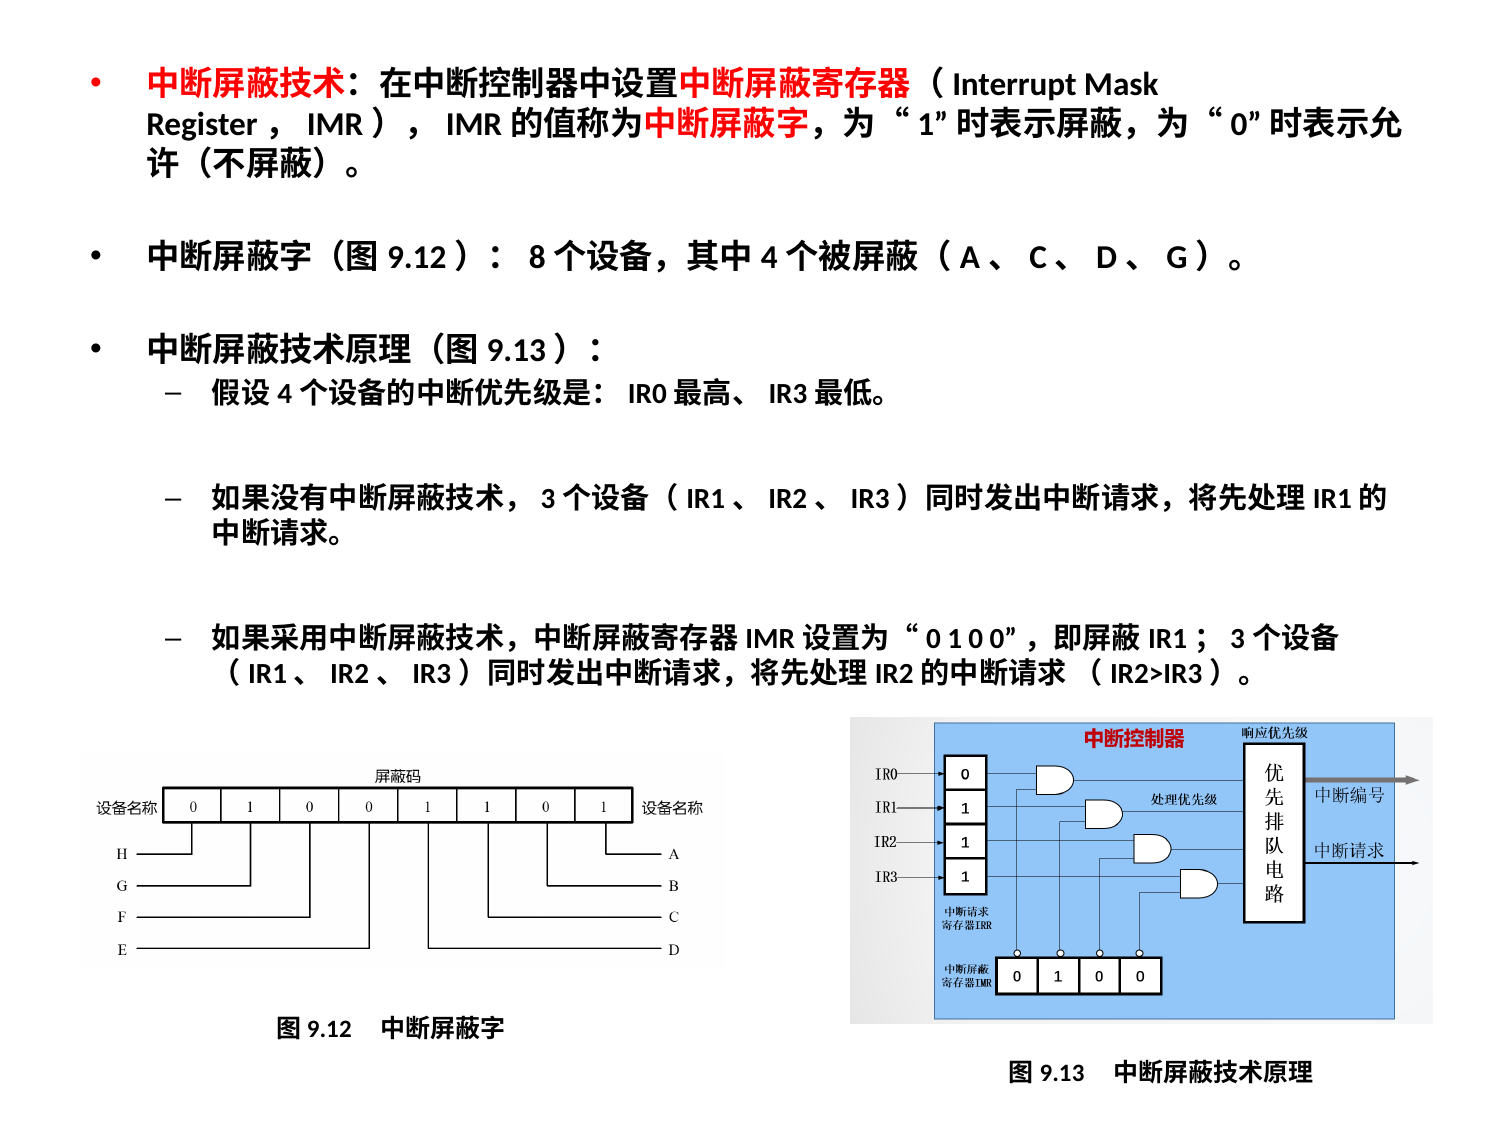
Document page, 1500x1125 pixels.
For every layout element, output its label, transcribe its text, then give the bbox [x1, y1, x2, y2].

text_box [849, 717, 1433, 1095]
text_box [80, 752, 725, 1051]
list 中断屏蔽技术：在中断控制器中设置中断屏蔽寄存器（Interrupt Mask Register，IMR），IMR的值称为中断屏蔽字，为“1”时表示屏蔽，为“0”时表示允许（不屏蔽）。 中断屏蔽字（图9.12）：8个设备，其中4个被屏蔽（A、C、D、G）。 中断屏蔽技术原理（图9.13）： 假设4个设备的中断优先级是：IR0最高、IR3最低。 如果没有中断屏蔽技术，3个设备（IR1、IR2、IR3）同时发出中断请求，将先处理IR1的中断请求。 如果采用中断屏蔽技术，中断屏蔽寄存器IMR设置为“0 1 0 0”，即屏蔽IR1；3个设备（IR1、IR2、IR3）同时发出中断请求，将先处理IR2的中断请求 （IR2>IR3）。 [75, 54, 1425, 797]
